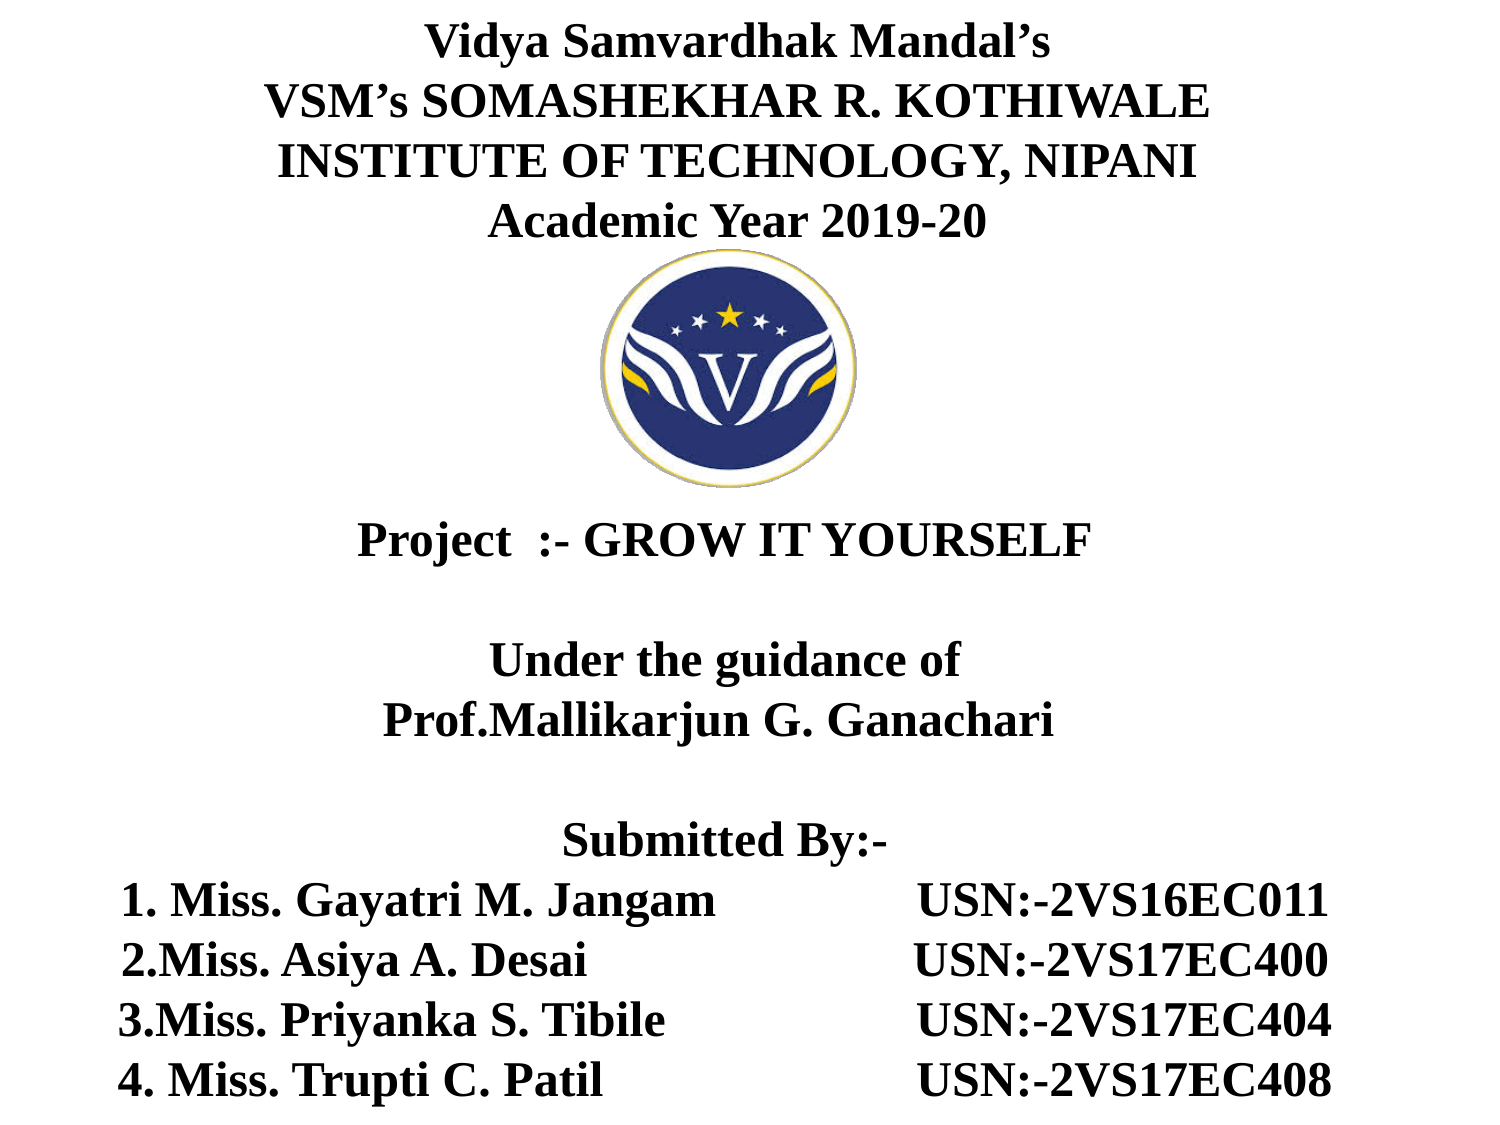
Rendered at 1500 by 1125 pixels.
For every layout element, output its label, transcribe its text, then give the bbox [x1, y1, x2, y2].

text_box Vidya Samvardhak Mandal’s VSM’s SOMASHEKHAR R. KOTHIWALE INSTITUTE OF TECHNOLOGY, NIPANI Academic Year 2019-20 [187, 0, 1288, 255]
title Project :- GROW IT YOURSELF Under the guidance of Prof.Mallikarjun G. Ganachari Submitted By:- 1. Miss. Gayatri M. Jangam USN:-2VS16EC011 2.Miss. Asiya A. Desai USN:-2VS17EC400 3.Miss. Priyanka S. Tibile USN:-2VS17EC404 4. Miss. Trupti C. Patil USN:-2VS17EC408 [87, 487, 1363, 1125]
picture [599, 249, 857, 488]
